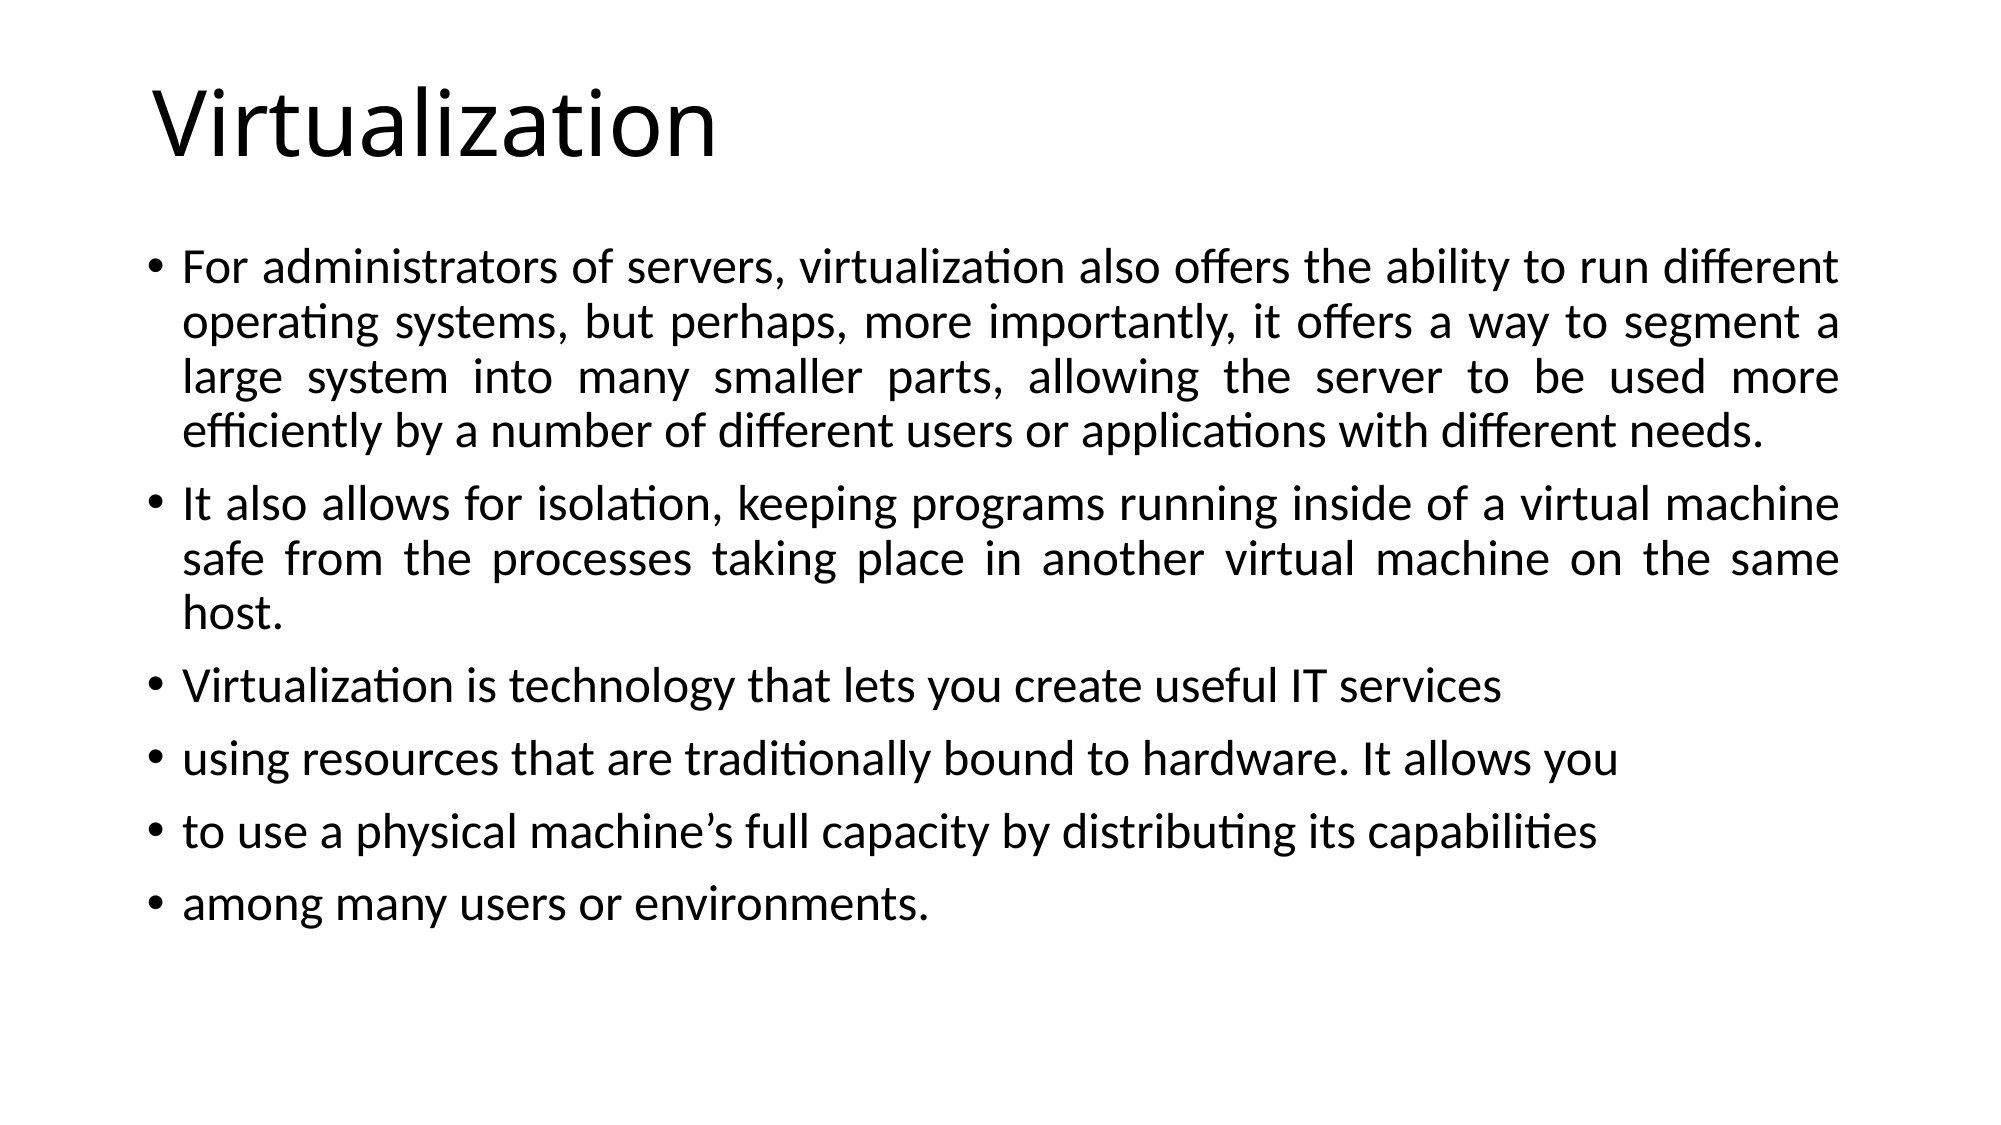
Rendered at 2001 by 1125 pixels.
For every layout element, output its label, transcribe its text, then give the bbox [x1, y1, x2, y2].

list For administrators of servers, virtualization also offers the ability to run different operating systems, but perhaps, more importantly, it offers a way to segment a large system into many smaller parts, allowing the server to be used more efficiently by a number of different users or applications with different needs. It also allows for isolation, keeping programs running inside of a virtual machine safe from the processes taking place in another virtual machine on the same host. Virtualization is technology that lets you create useful IT services using resources that are traditionally bound to hardware. It allows you to use a physical machine’s full capacity by distributing its capabilities among many users or environments. [131, 232, 1857, 947]
title Virtualization [137, 59, 1863, 195]
